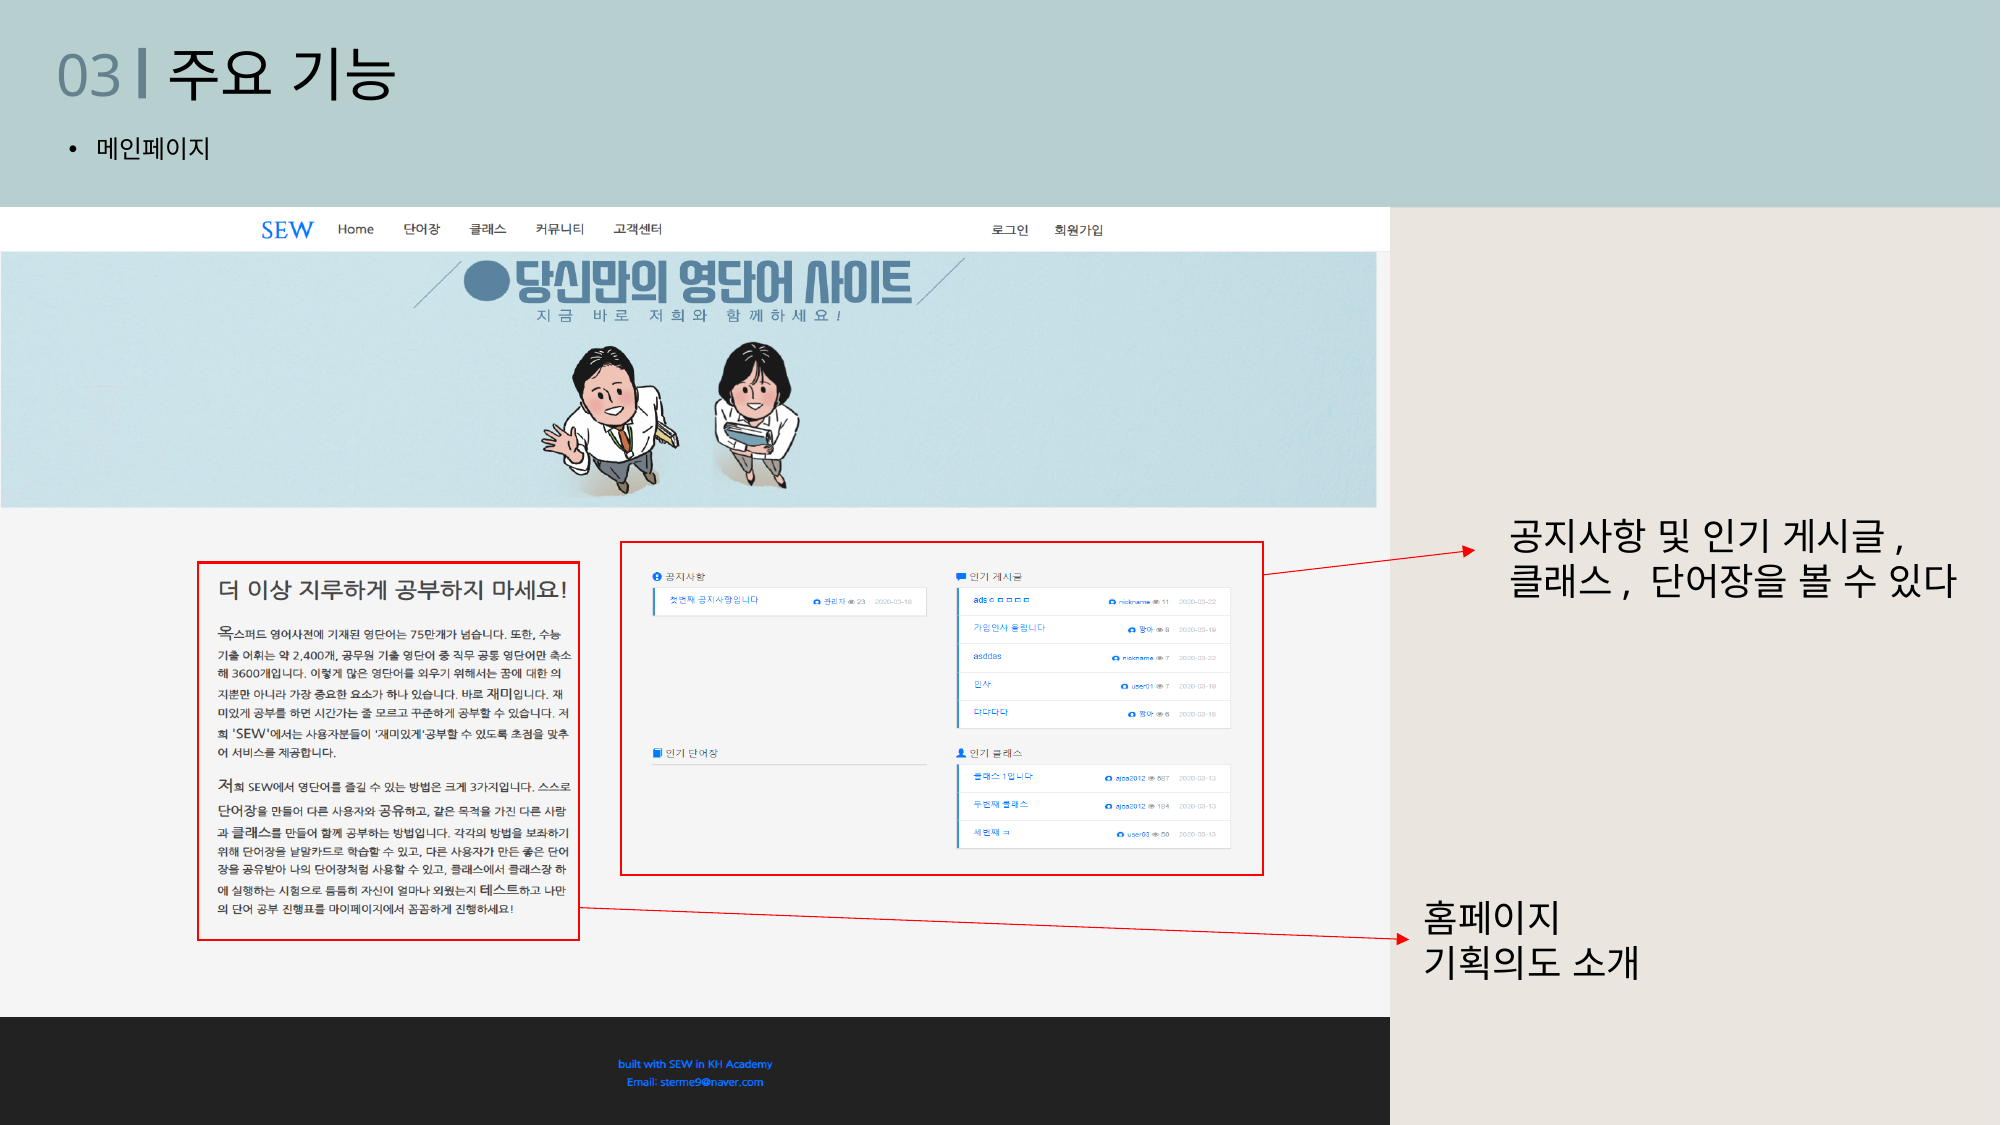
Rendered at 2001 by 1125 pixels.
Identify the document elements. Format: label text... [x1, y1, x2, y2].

text_box 주요 기능 [152, 30, 595, 115]
text_box 03 [41, 30, 152, 115]
text_box 홈페이지 기획의도 소개 [1409, 887, 1707, 992]
text_box [137, 47, 147, 99]
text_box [580, 907, 1410, 941]
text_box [1263, 550, 1476, 575]
text_box 공지사항 및 인기 게시글, 클래스, 단어장을 볼 수 있다 [1494, 505, 1974, 611]
text_box [0, 0, 2000, 208]
picture [0, 207, 1390, 1125]
text_box 메인페이지 [53, 126, 347, 171]
